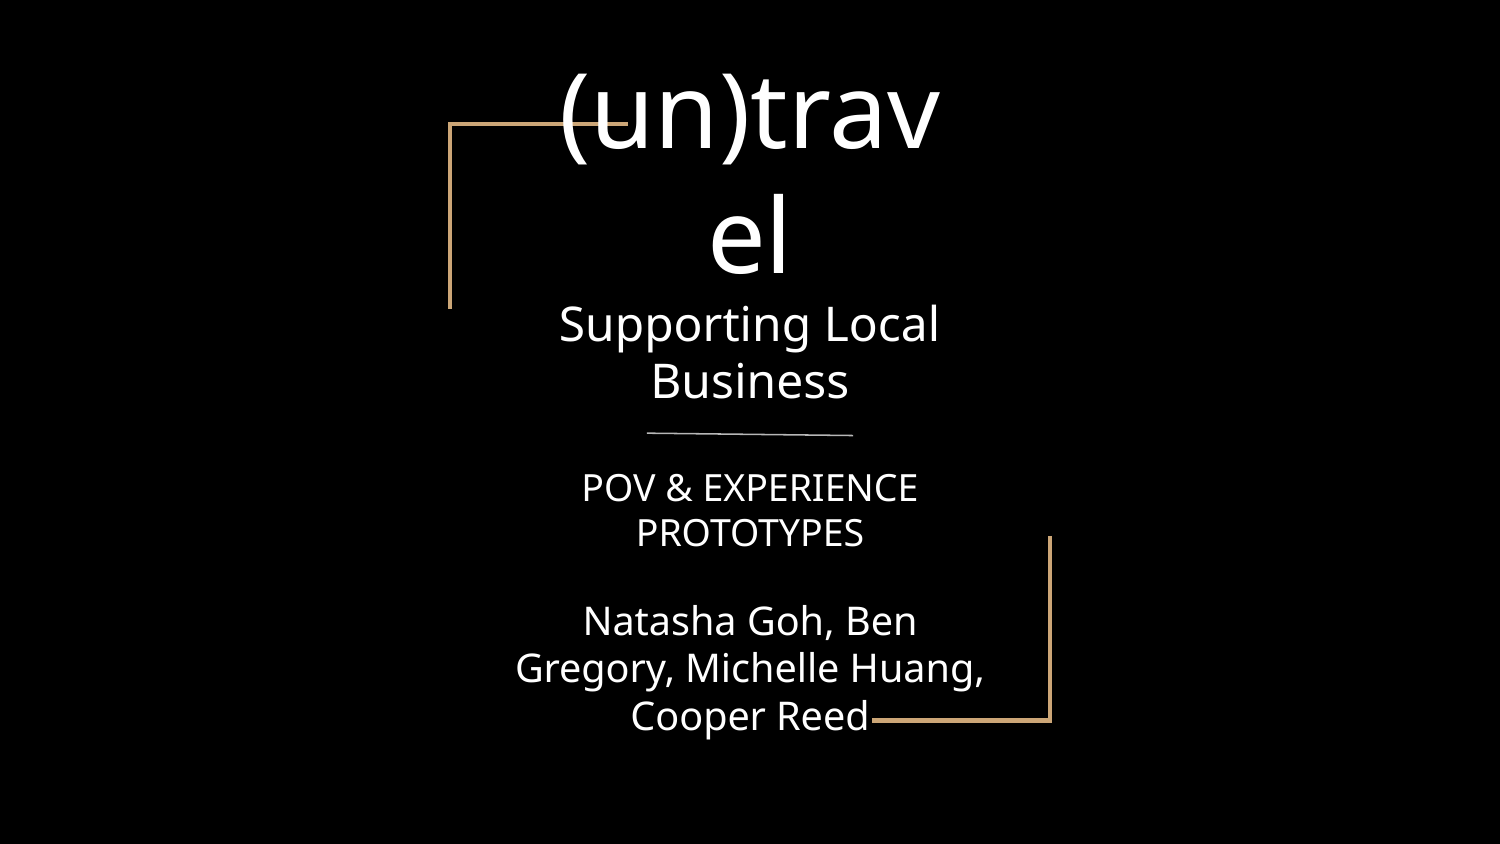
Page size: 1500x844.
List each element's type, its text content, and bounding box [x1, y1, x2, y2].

title Supporting Local Business [504, 315, 996, 424]
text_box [748, 330, 752, 538]
subtitle POV & EXPERIENCE PROTOTYPES [496, 449, 743, 530]
subtitle POV & EXPERIENCE PROTOTYPES [757, 449, 1004, 530]
title (un)travel [519, 200, 981, 309]
subtitle Natasha Goh, Ben Gregory, Michelle Huang, Cooper Reed [499, 580, 1001, 648]
